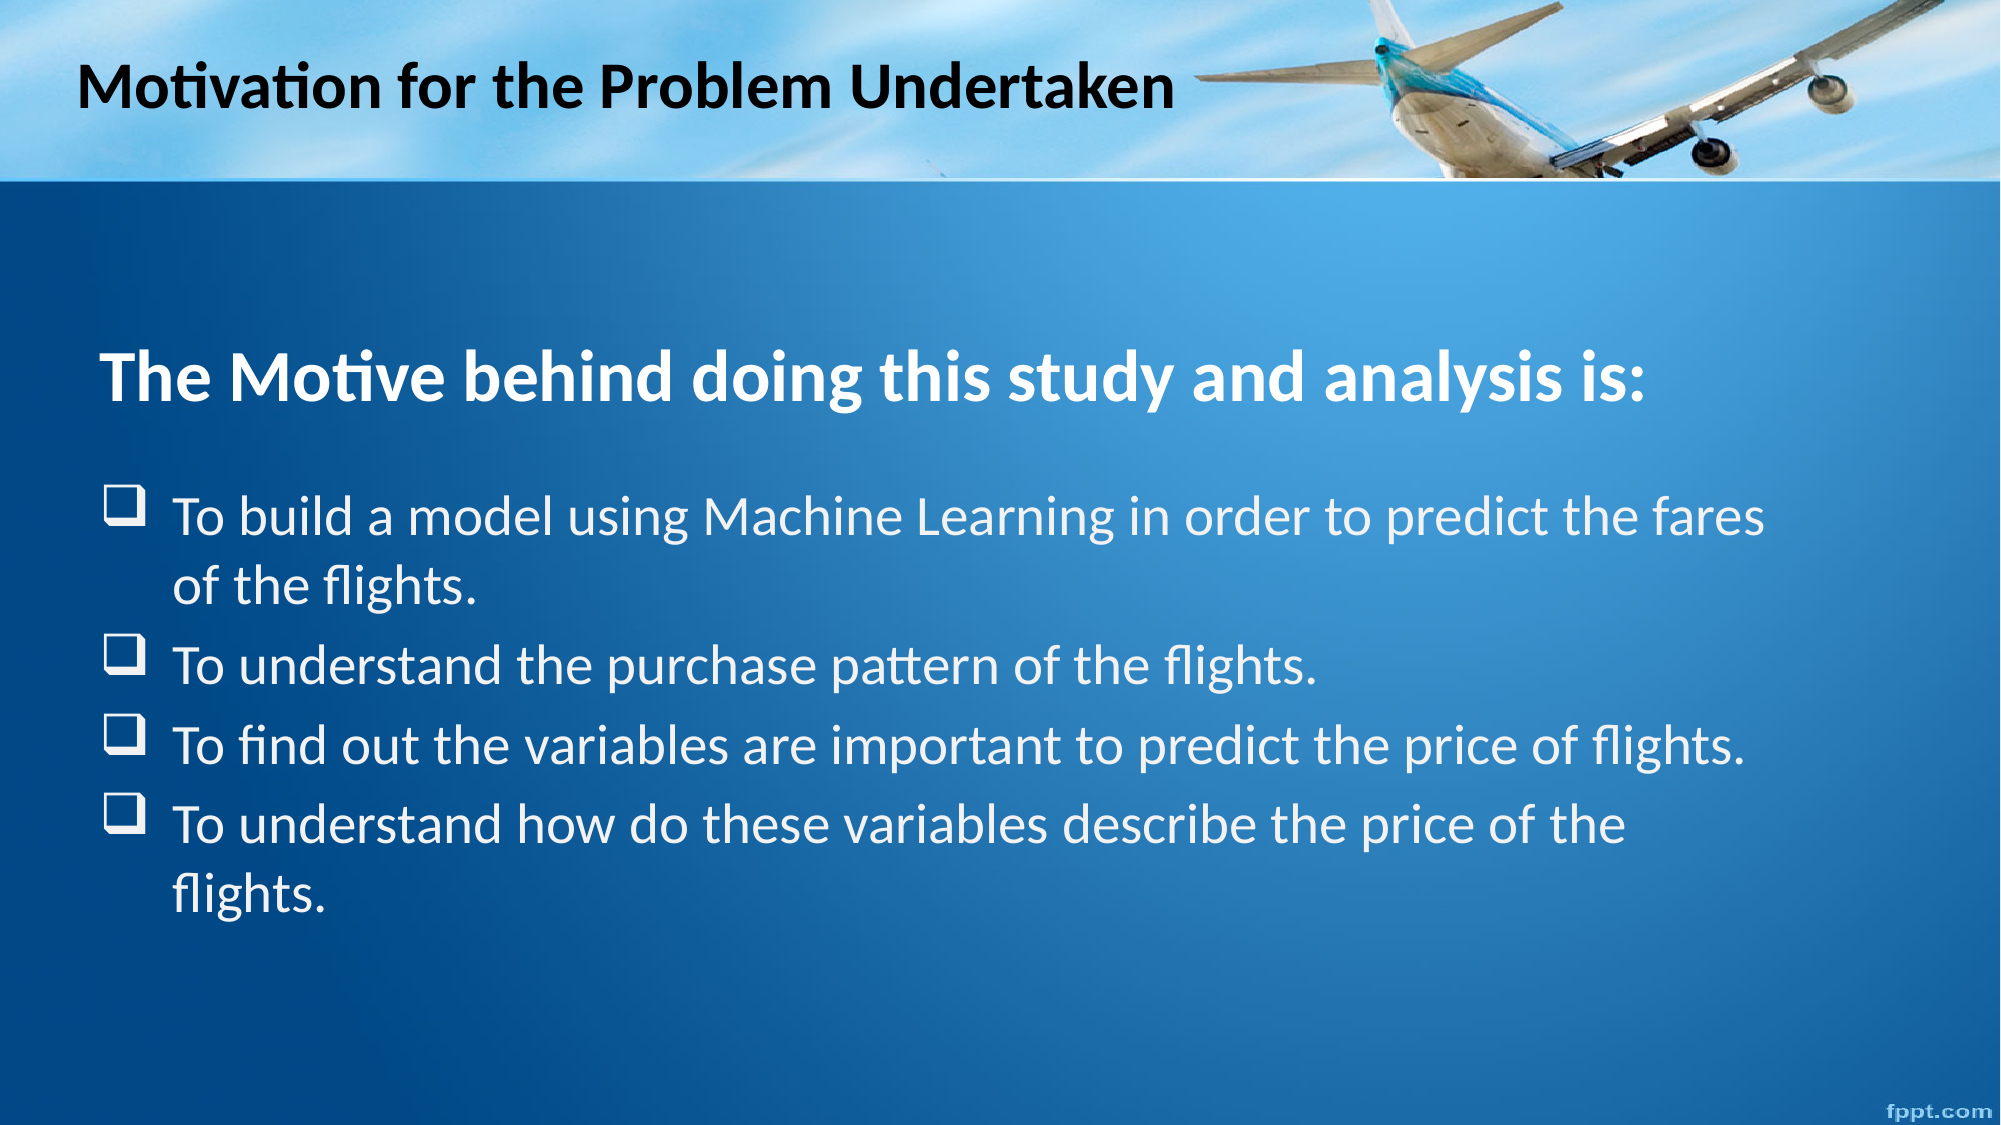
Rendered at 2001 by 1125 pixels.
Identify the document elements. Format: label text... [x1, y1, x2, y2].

list The Motive behind doing this study and analysis is: To build a model using Machine Learning in order to predict the fares of the flights. To understand the purchase pattern of the flights. To find out the variables are important to predict the price of flights. To understand how do these variables describe the price of the flights. [84, 312, 1785, 991]
title Motivation for the Problem Undertaken [43, 0, 1210, 163]
picture [0, 0, 2001, 1125]
